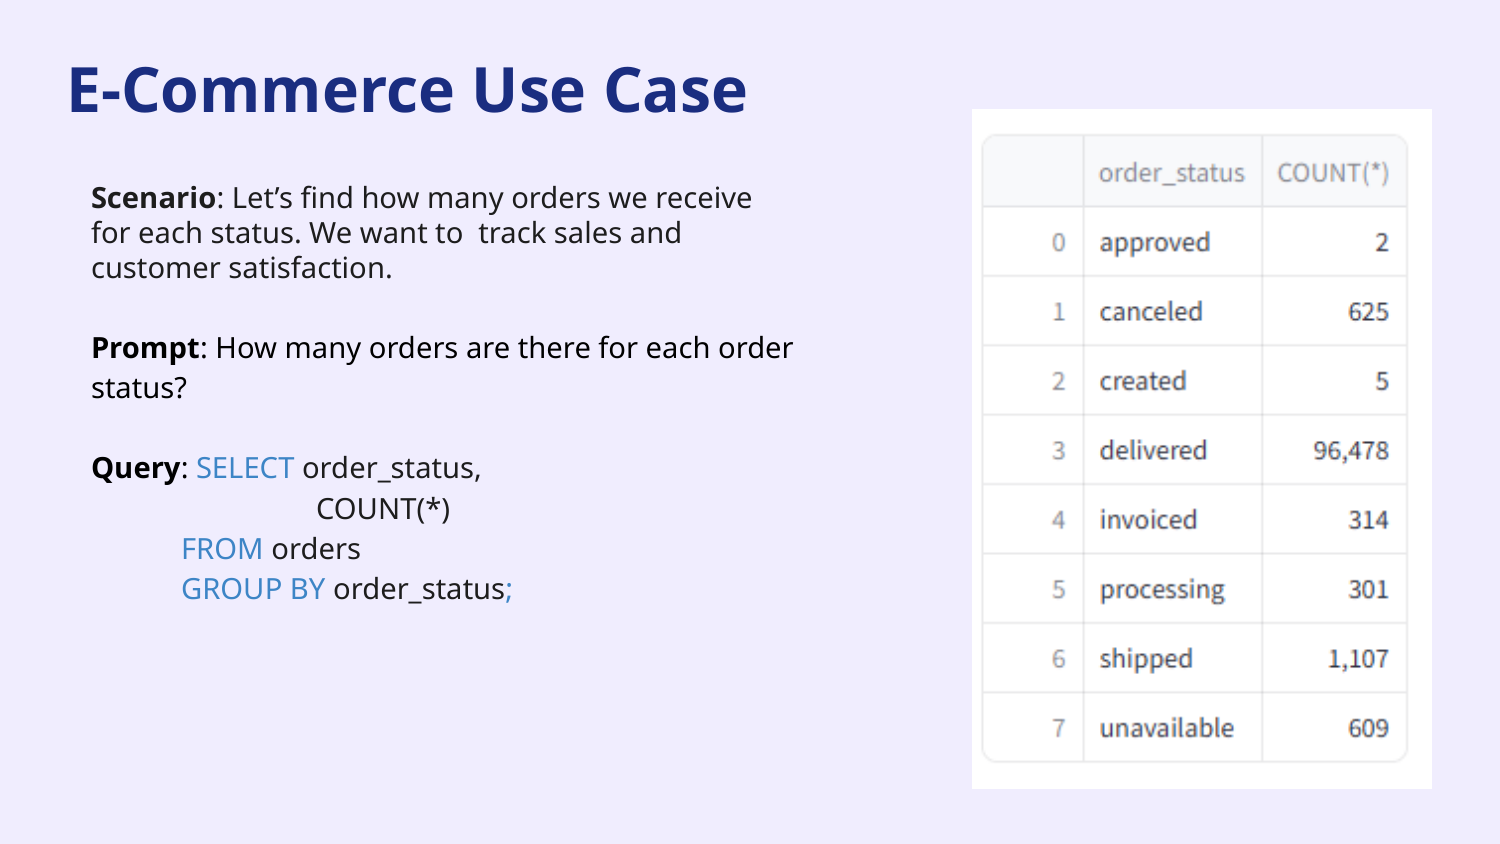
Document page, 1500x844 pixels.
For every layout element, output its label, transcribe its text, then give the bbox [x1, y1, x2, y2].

list Scenario: Let’s find how many orders we receive for each status. We want to track sales and customer satisfaction. Prompt: How many orders are there for each order status? Query: SELECT order_status, COUNT(*) FROM orders GROUP BY order_status; [76, 164, 811, 725]
title E-Commerce Use Case [51, 35, 1449, 130]
picture [971, 108, 1433, 790]
